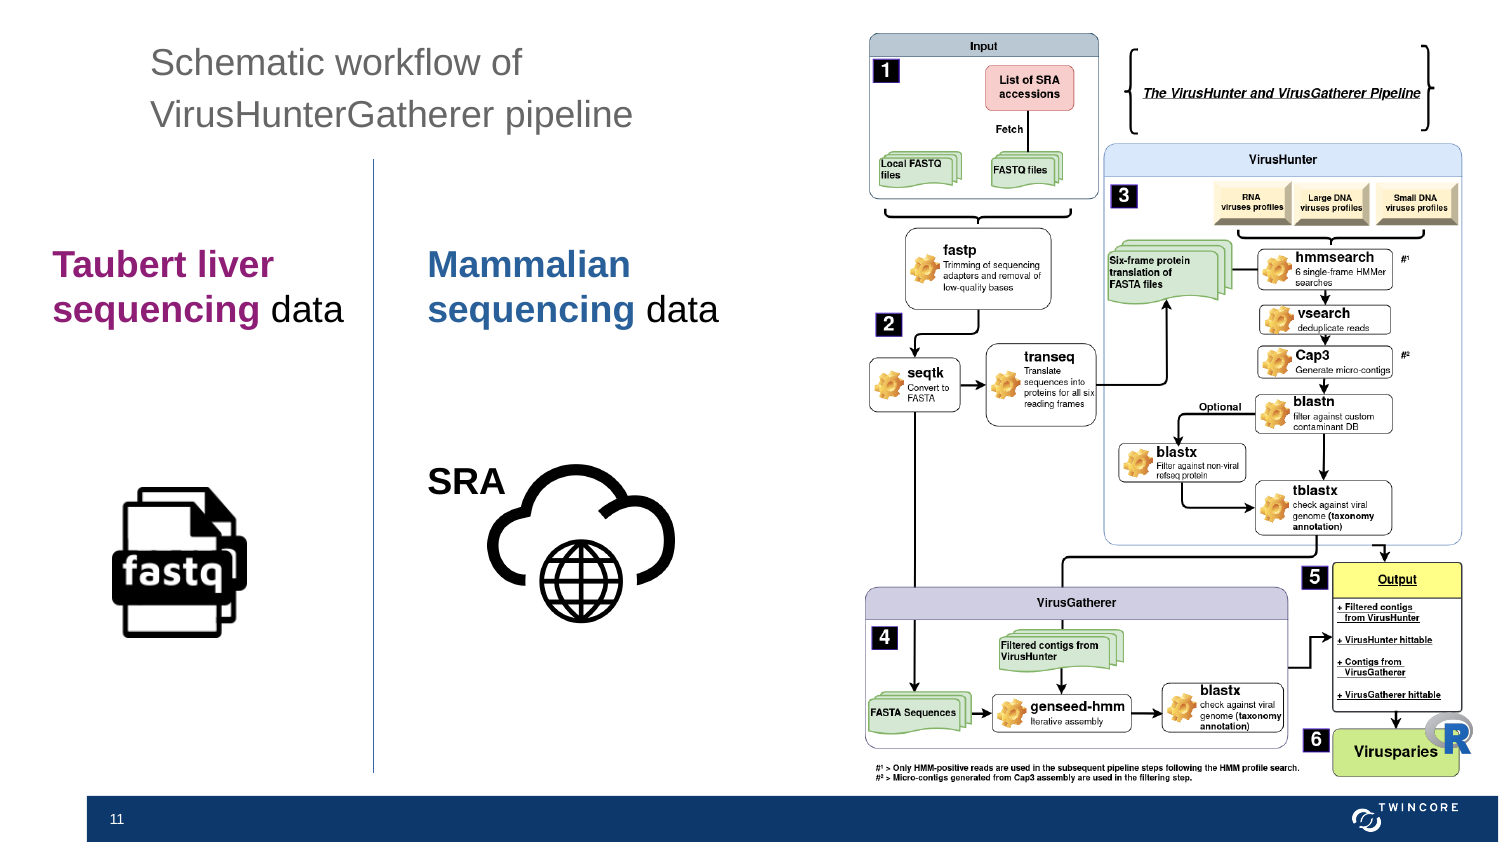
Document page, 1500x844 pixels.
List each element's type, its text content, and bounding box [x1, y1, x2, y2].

picture [865, 32, 1473, 788]
text_box Taubert liver sequencing data [37, 232, 373, 338]
text_box Mammalian sequencing data [412, 232, 776, 338]
picture [112, 487, 247, 638]
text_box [412, 449, 675, 638]
picture [1352, 803, 1458, 832]
